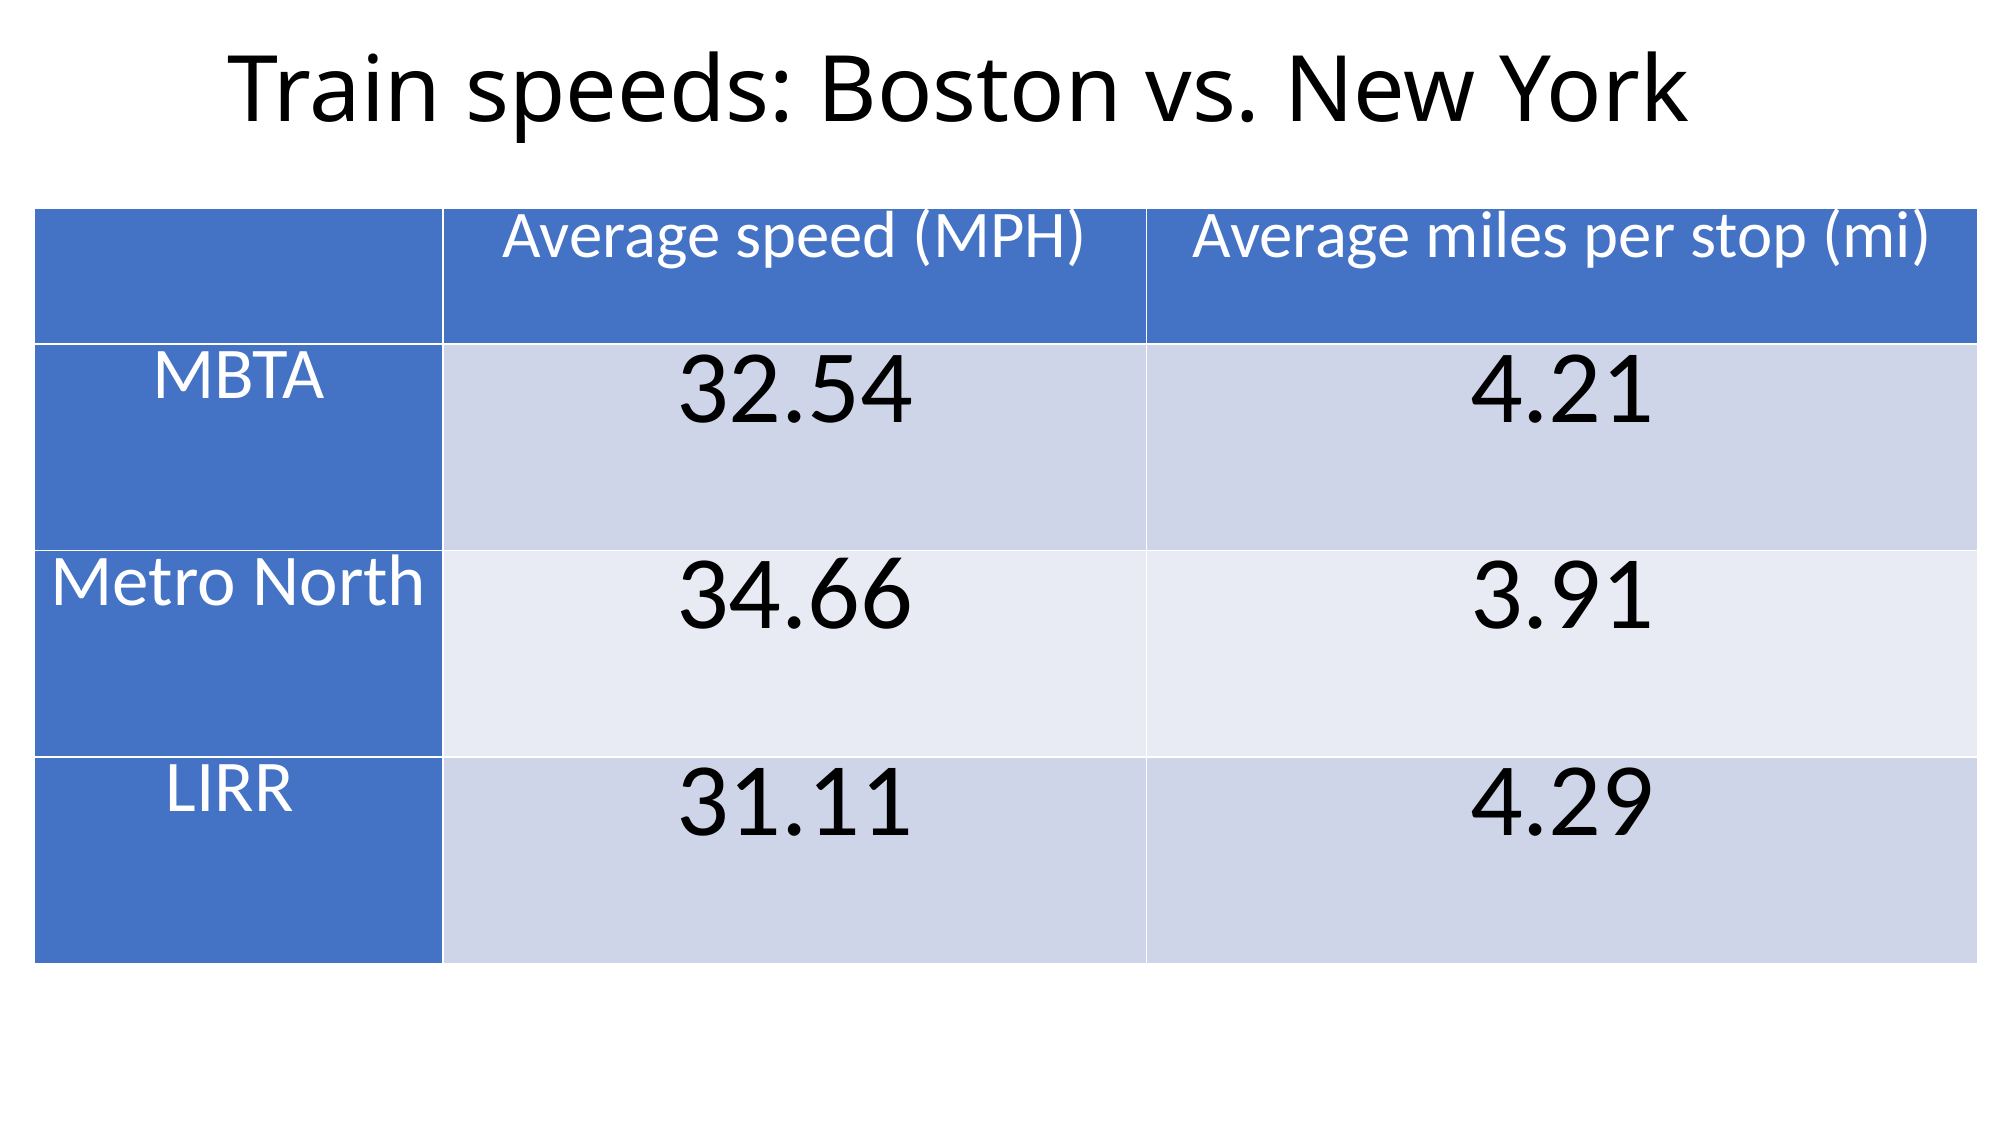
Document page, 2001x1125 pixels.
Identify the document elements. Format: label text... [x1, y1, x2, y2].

table_header Average miles per stop (mi) [1147, 209, 1977, 343]
table_cell LIRR [35, 758, 442, 963]
table_cell MBTA [35, 345, 442, 550]
table_header [35, 209, 442, 343]
table_cell 3.91 [1147, 551, 1977, 756]
table_cell 4.29 [1147, 758, 1977, 963]
table_cell 34.66 [444, 551, 1146, 756]
table_cell 32.54 [444, 345, 1146, 550]
table_cell 4.21 [1147, 345, 1977, 550]
table_header Average speed (MPH) [444, 209, 1146, 343]
table_cell Metro North [35, 551, 442, 756]
title Train speeds: Boston vs. New York [96, 0, 1822, 183]
table_cell 31.11 [444, 758, 1146, 963]
